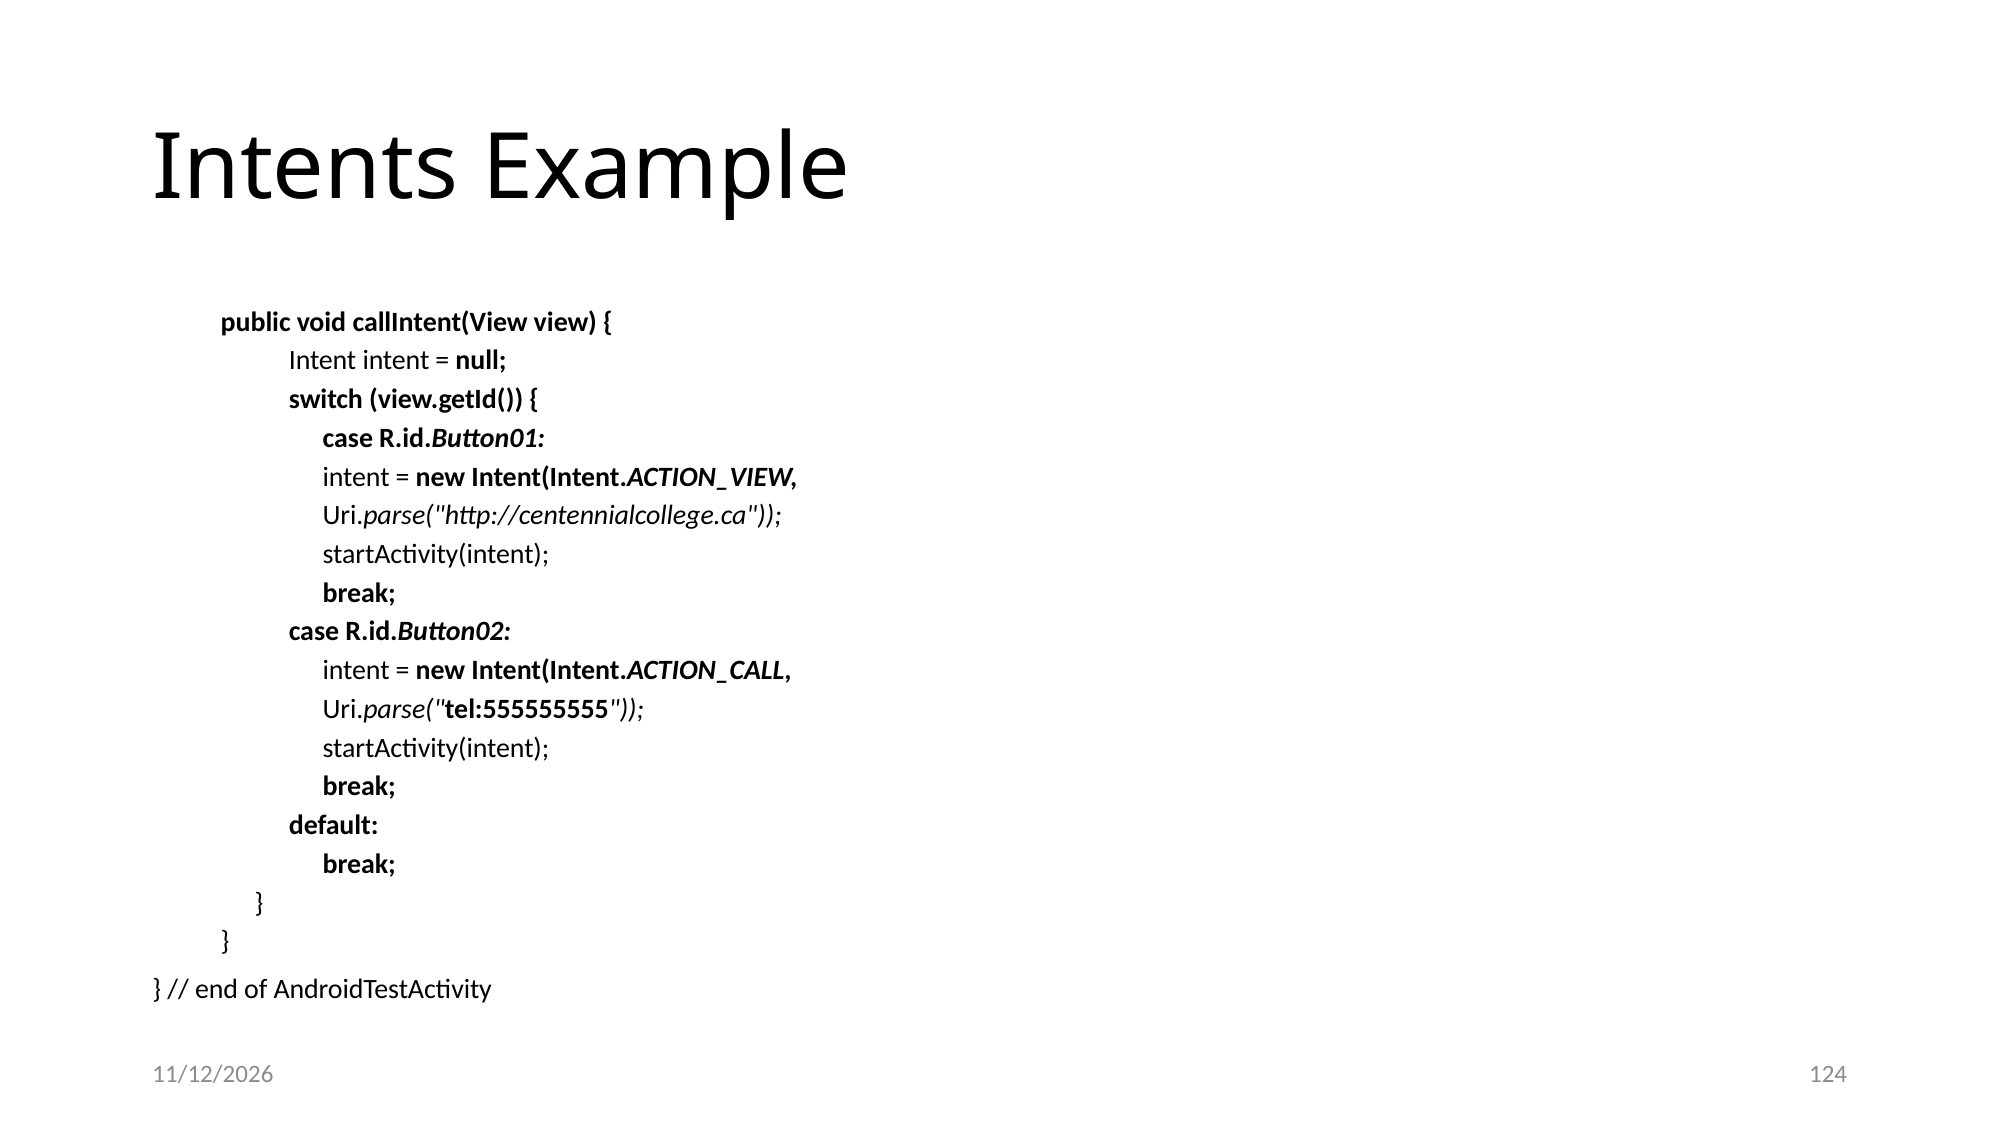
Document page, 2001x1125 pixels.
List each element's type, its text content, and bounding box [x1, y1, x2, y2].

title Intents Example [137, 59, 1863, 278]
slide_number 124 [1412, 1042, 1863, 1103]
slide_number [137, 1042, 588, 1103]
list public void callIntent(View view) { Intent intent = null; switch (view.getId()) { case R.id.Button01: intent = new Intent(Intent.ACTION_VIEW, Uri.parse("http://centennialcollege.ca")); startActivity(intent); break; case R.id.Button02: intent = new Intent(Intent.ACTION_CALL, Uri.parse("tel:555555555")); startActivity(intent); break; default: break; } } } // end of AndroidTestActivity [137, 299, 1863, 1014]
